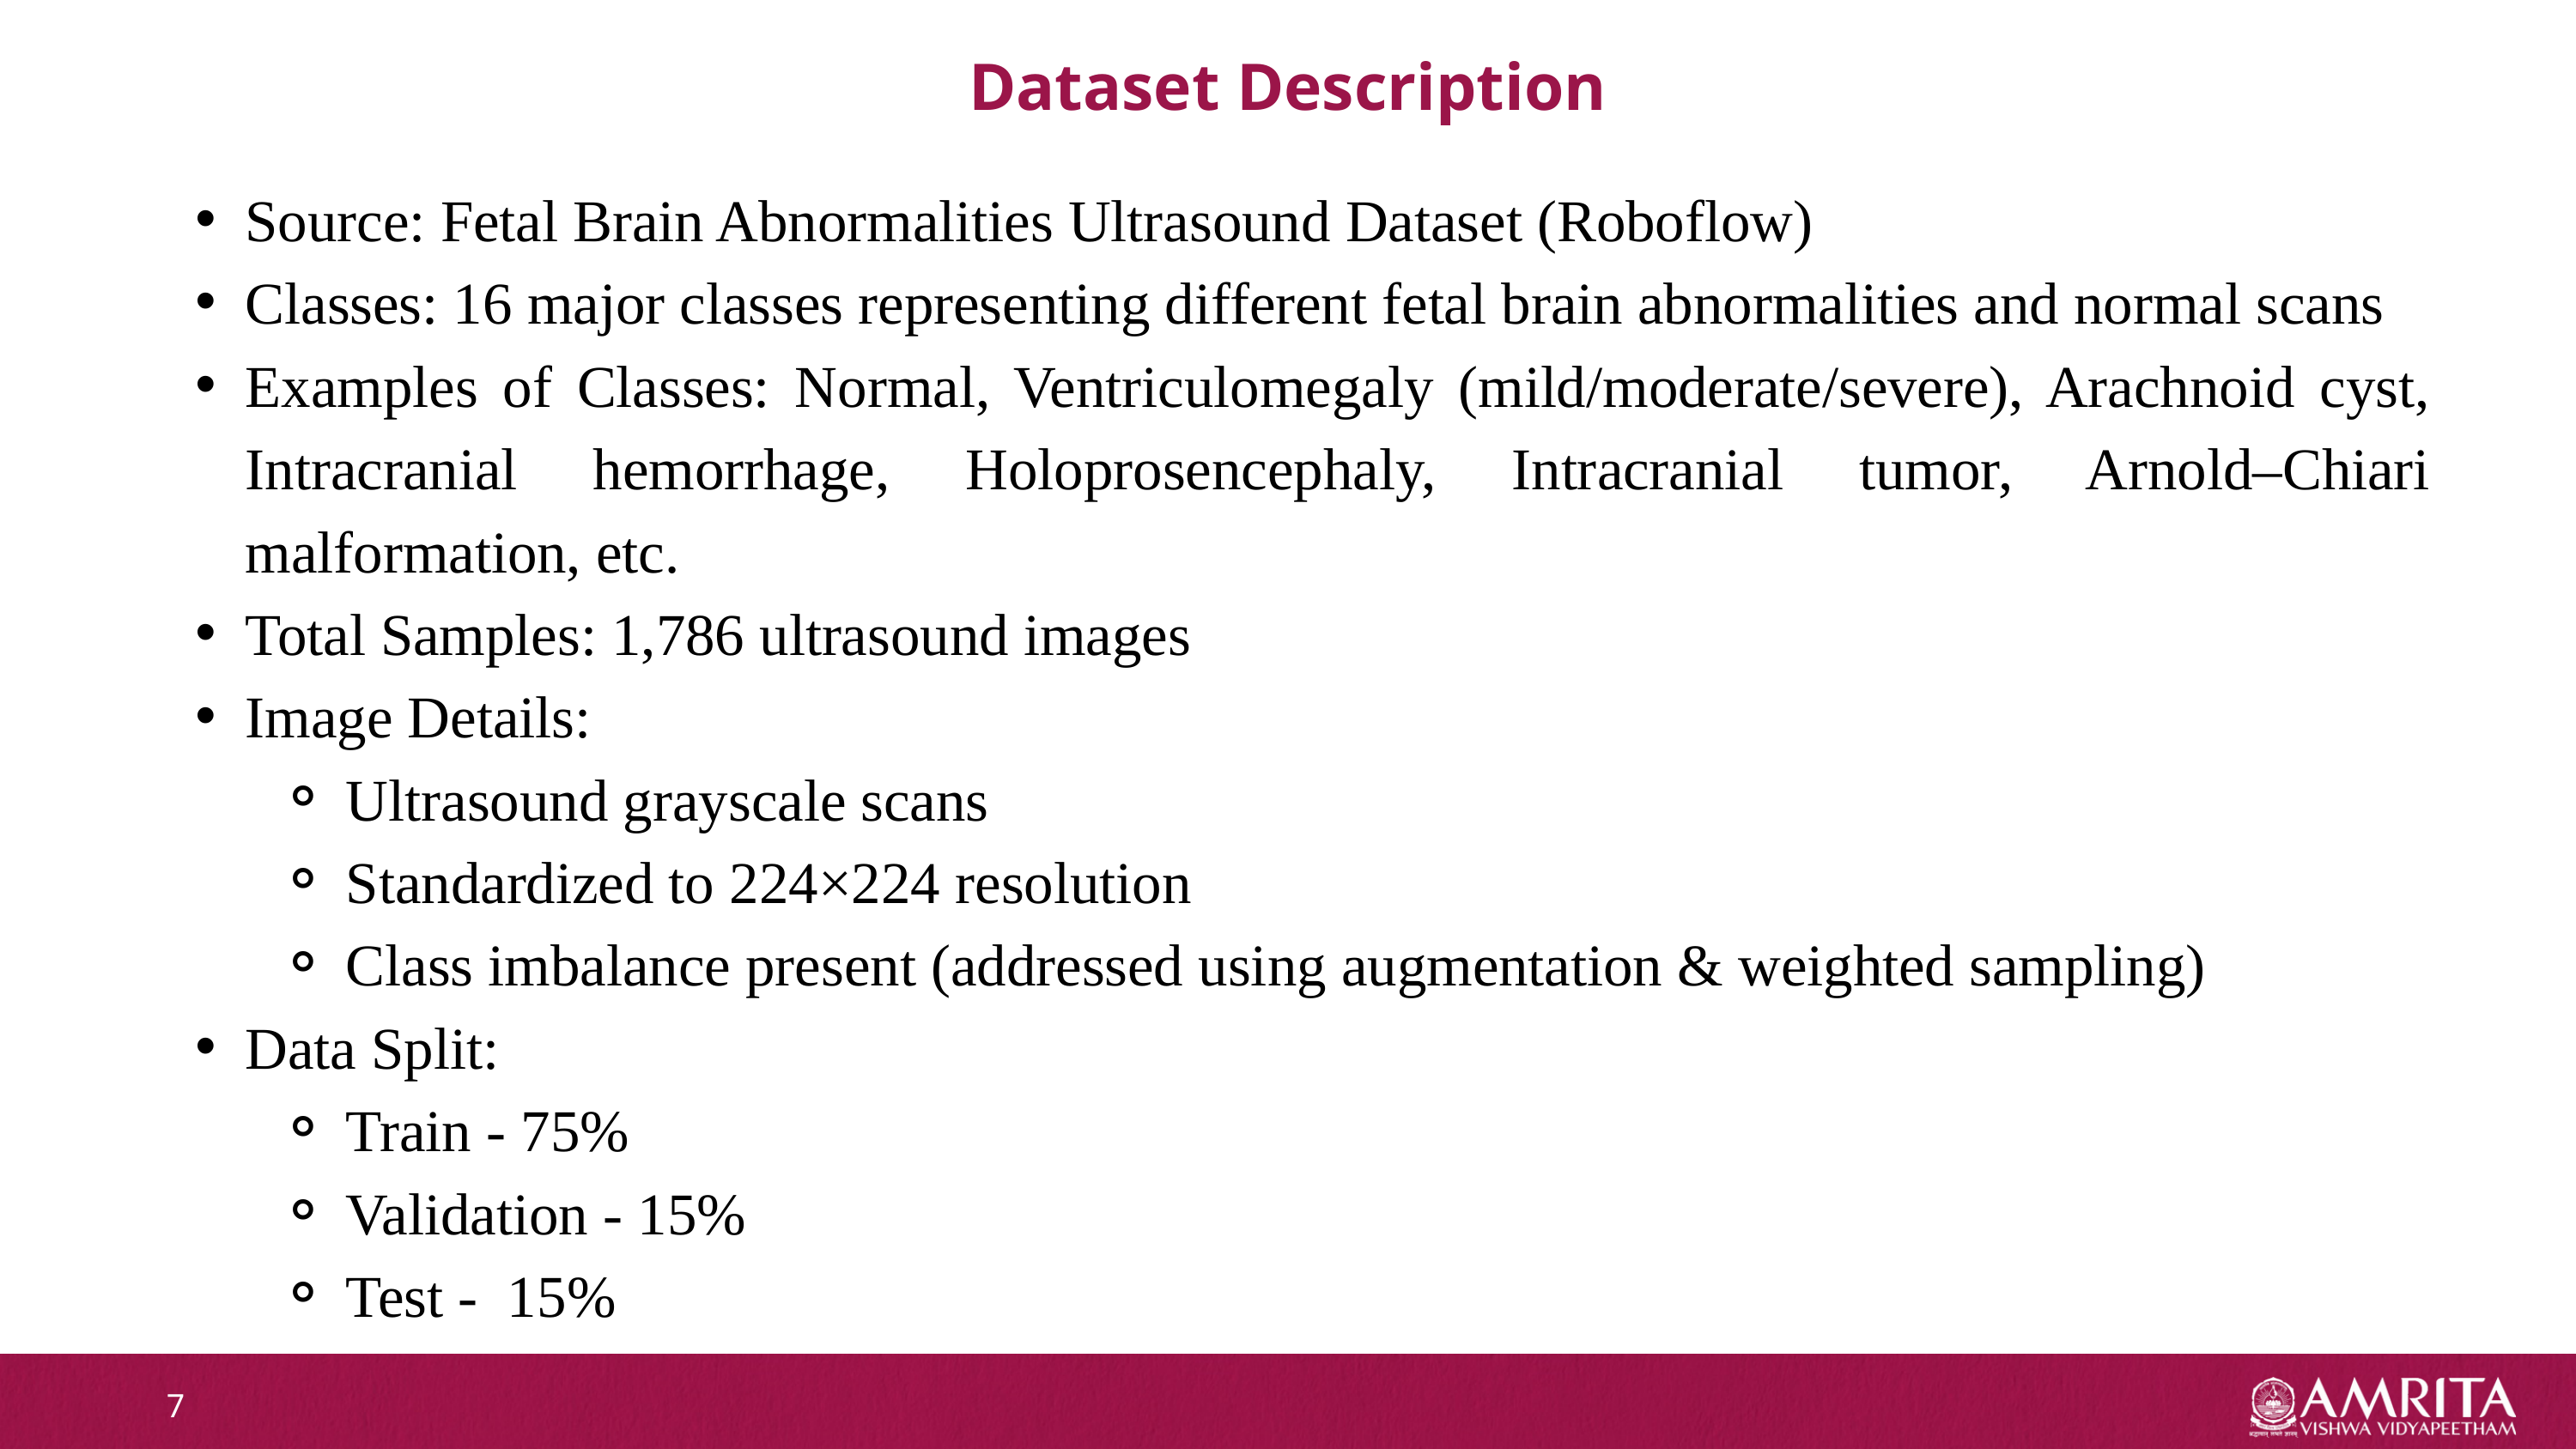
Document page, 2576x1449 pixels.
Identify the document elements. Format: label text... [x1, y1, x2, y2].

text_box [381, 28, 2195, 145]
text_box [0, 1354, 2576, 1449]
text_box Source: Fetal Brain Abnormalities Ultrasound Dataset (Roboflow) Classes: 16 major classes representing different fetal brain abnormalities and normal scans Examples of Classes: Normal, Ventriculomegaly (mild/moderate/severe), Arachnoid cyst, Intracranial hemorrhage, Holoprosencephaly, Intracranial tumor, Arnold–Chiari malformation, etc. Total Samples: 1,786 ultrasound images Image Details: Ultrasound grayscale scans Standardized to 224×224 resolution Class imbalance present (addressed using augmentation & weighted sampling) Data Split: Train - 75% Validation - 15% Test - 15% [144, 170, 2432, 1330]
